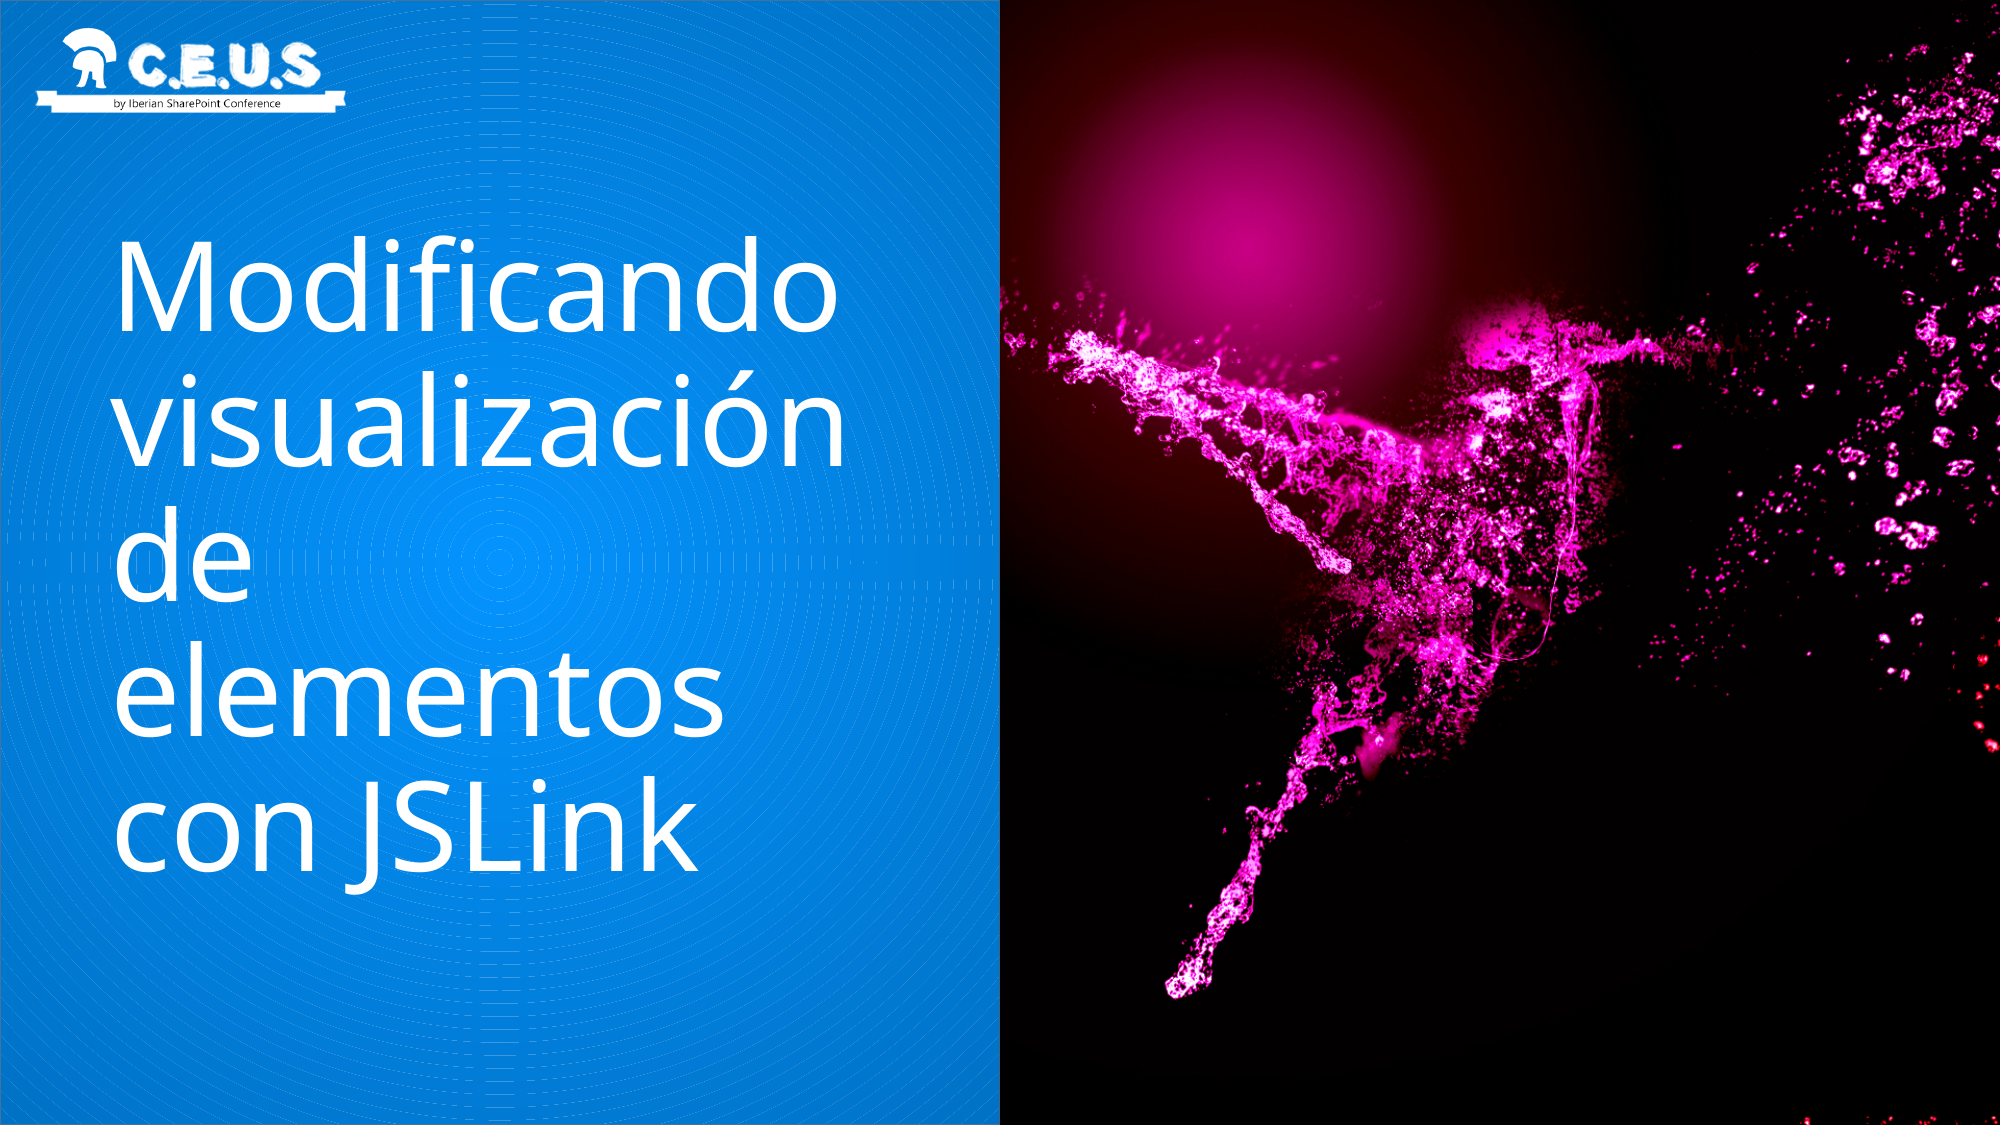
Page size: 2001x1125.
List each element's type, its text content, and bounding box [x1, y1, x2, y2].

picture [25, 16, 353, 126]
picture [999, 0, 2000, 1125]
title Modificando visualización de elementos con JSLink [94, 142, 905, 979]
